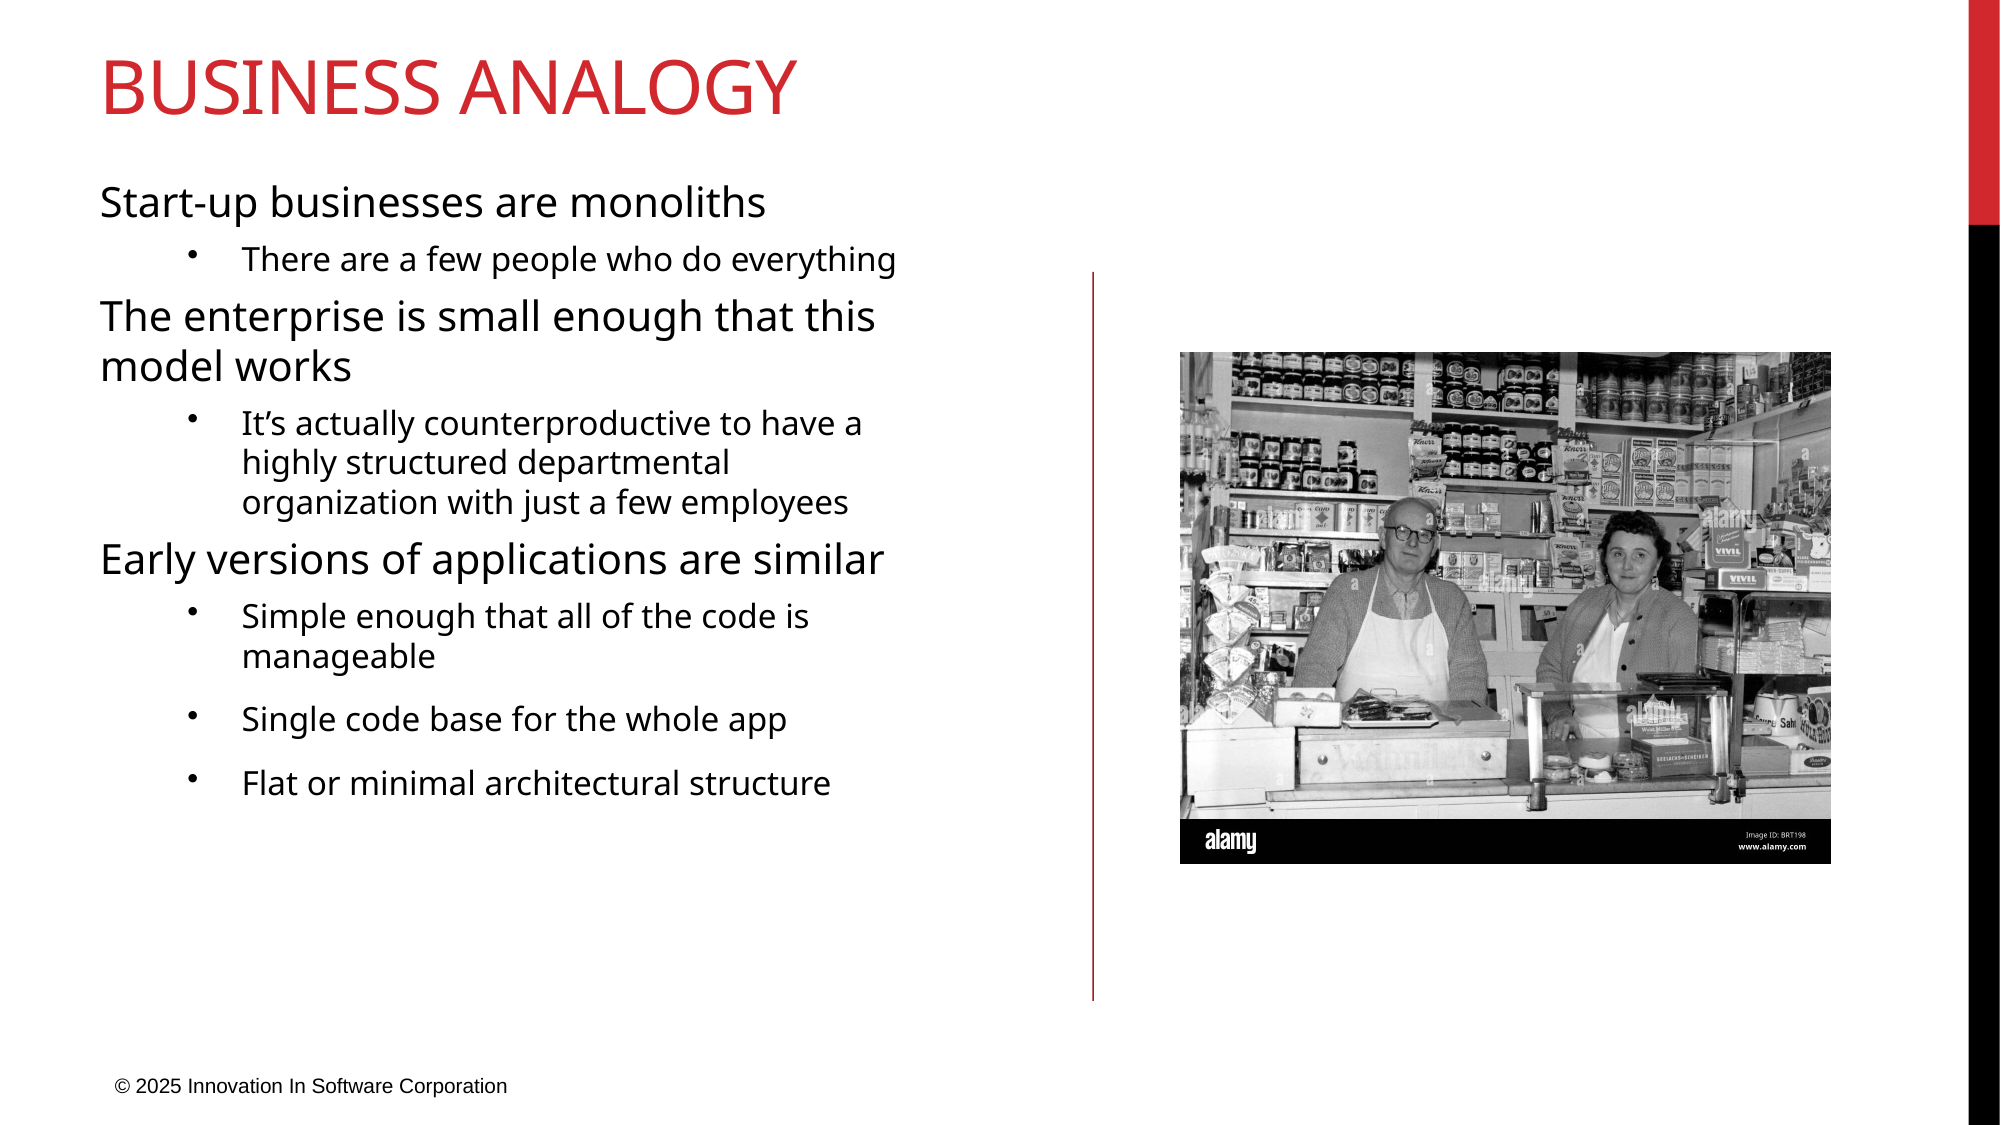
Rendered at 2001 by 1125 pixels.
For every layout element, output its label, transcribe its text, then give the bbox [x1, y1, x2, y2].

list Start-up businesses are monoliths There are a few people who do everything The enterprise is small enough that this model works It’s actually counterproductive to have a highly structured departmental organization with just a few employees Early versions of applications are similar Simple enough that all of the code is manageable Single code base for the whole app Flat or minimal architectural structure [99, 176, 914, 1005]
title Business Analogy [99, 0, 1820, 188]
footer © 2025 Innovation In Software Corporation [99, 1065, 850, 1112]
picture [1180, 352, 1831, 864]
